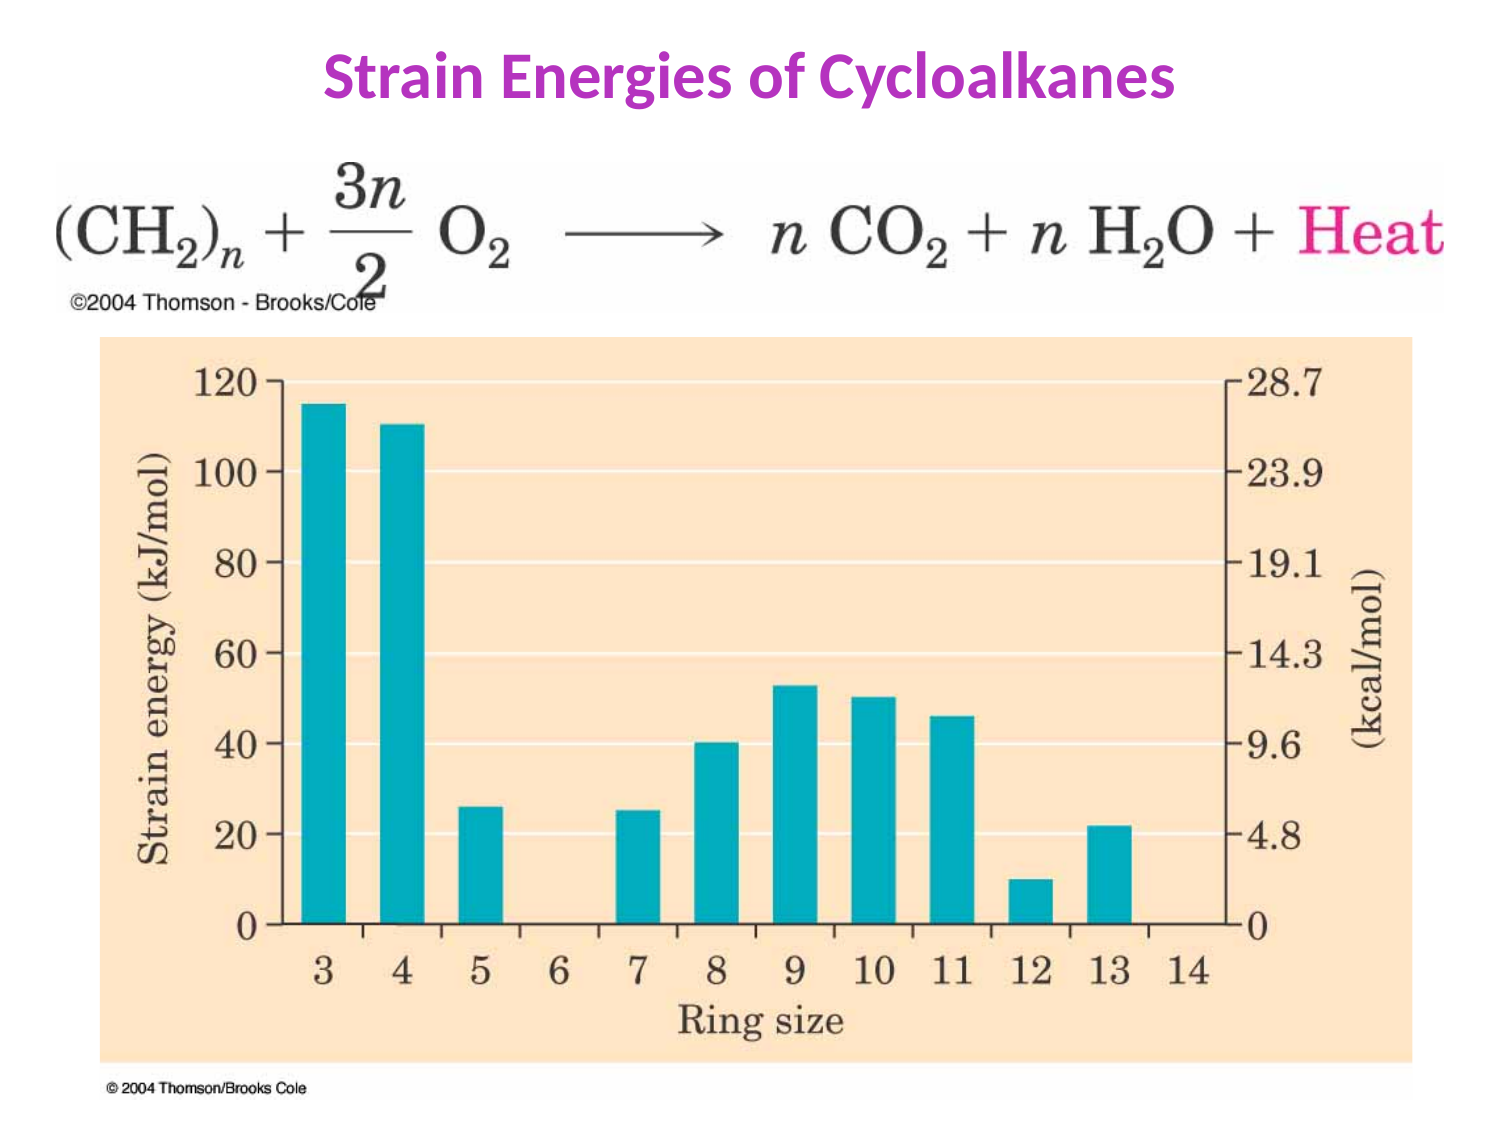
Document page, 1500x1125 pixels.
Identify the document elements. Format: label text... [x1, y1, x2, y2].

text_box Strain Energies of Cycloalkanes [21, 24, 1479, 120]
text_box [56, 162, 1444, 313]
text_box [99, 337, 1413, 1101]
